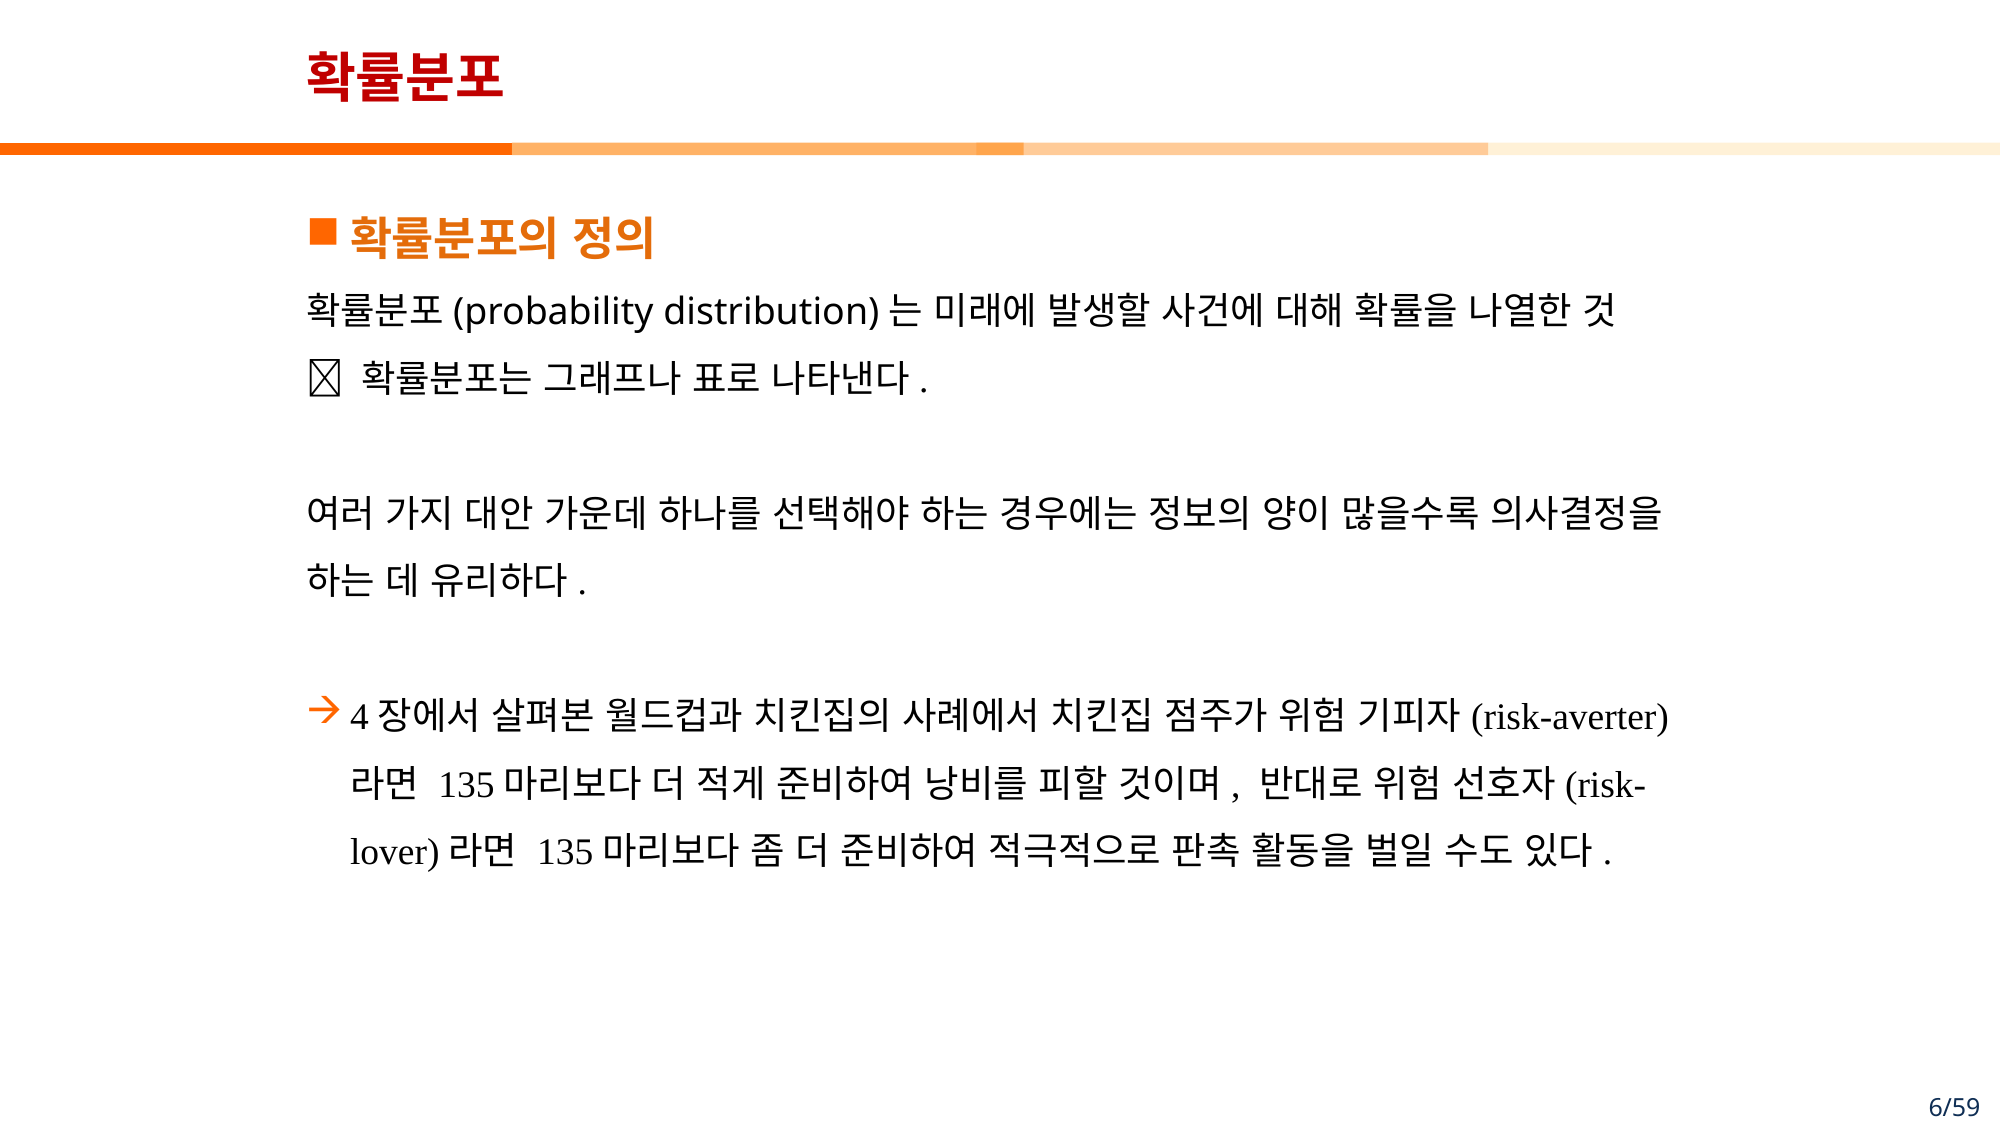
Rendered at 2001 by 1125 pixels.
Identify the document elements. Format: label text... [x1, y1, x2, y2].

title 확률분포 [291, 31, 1532, 122]
list 확률분포의 정의 확률분포(probability distribution)는 미래에 발생할 사건에 대해 확률을 나열한 것  확률분포는 그래프나 표로 나타낸다. 여러 가지 대안 가운데 하나를 선택해야 하는 경우에는 정보의 양이 많을수록 의사결정을 하는 데 유리하다. 4장에서 살펴본 월드컵과 치킨집의 사례에서 치킨집 점주가 위험 기피자(risk-averter)라면 135마리보다 더 적게 준비하여 낭비를 피할 것이며, 반대로 위험 선호자(risk-lover)라면 135마리보다 좀 더 준비하여 적극적으로 판촉 활동을 벌일 수도 있다. [291, 174, 1709, 1073]
